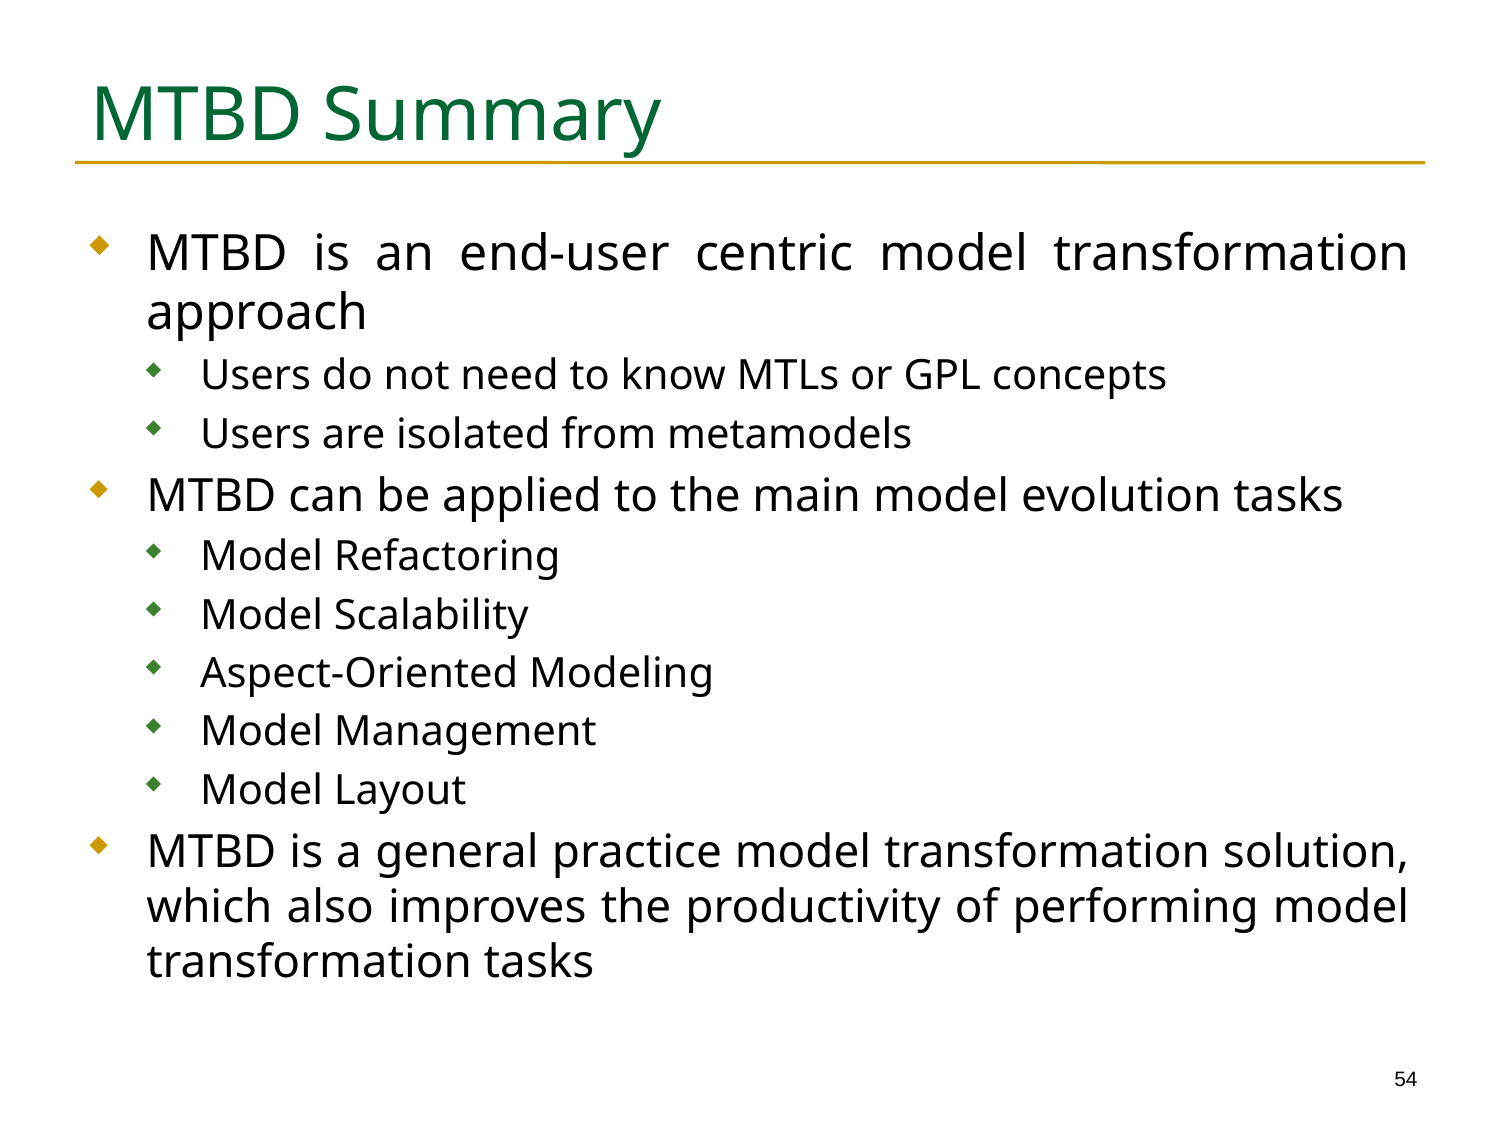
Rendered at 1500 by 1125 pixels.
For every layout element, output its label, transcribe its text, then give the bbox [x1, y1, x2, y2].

title MTBD Summary [74, 32, 1426, 163]
list MTBD is an end-user centric model transformation approach Users do not need to know MTLs or GPL concepts Users are isolated from metamodels MTBD can be applied to the main model evolution tasks Model Refactoring Model Scalability Aspect-Oriented Modeling Model Management Model Layout MTBD is a general practice model transformation solution, which also improves the productivity of performing model transformation tasks [74, 212, 1426, 1006]
slide_number 54 [1379, 1048, 1442, 1099]
